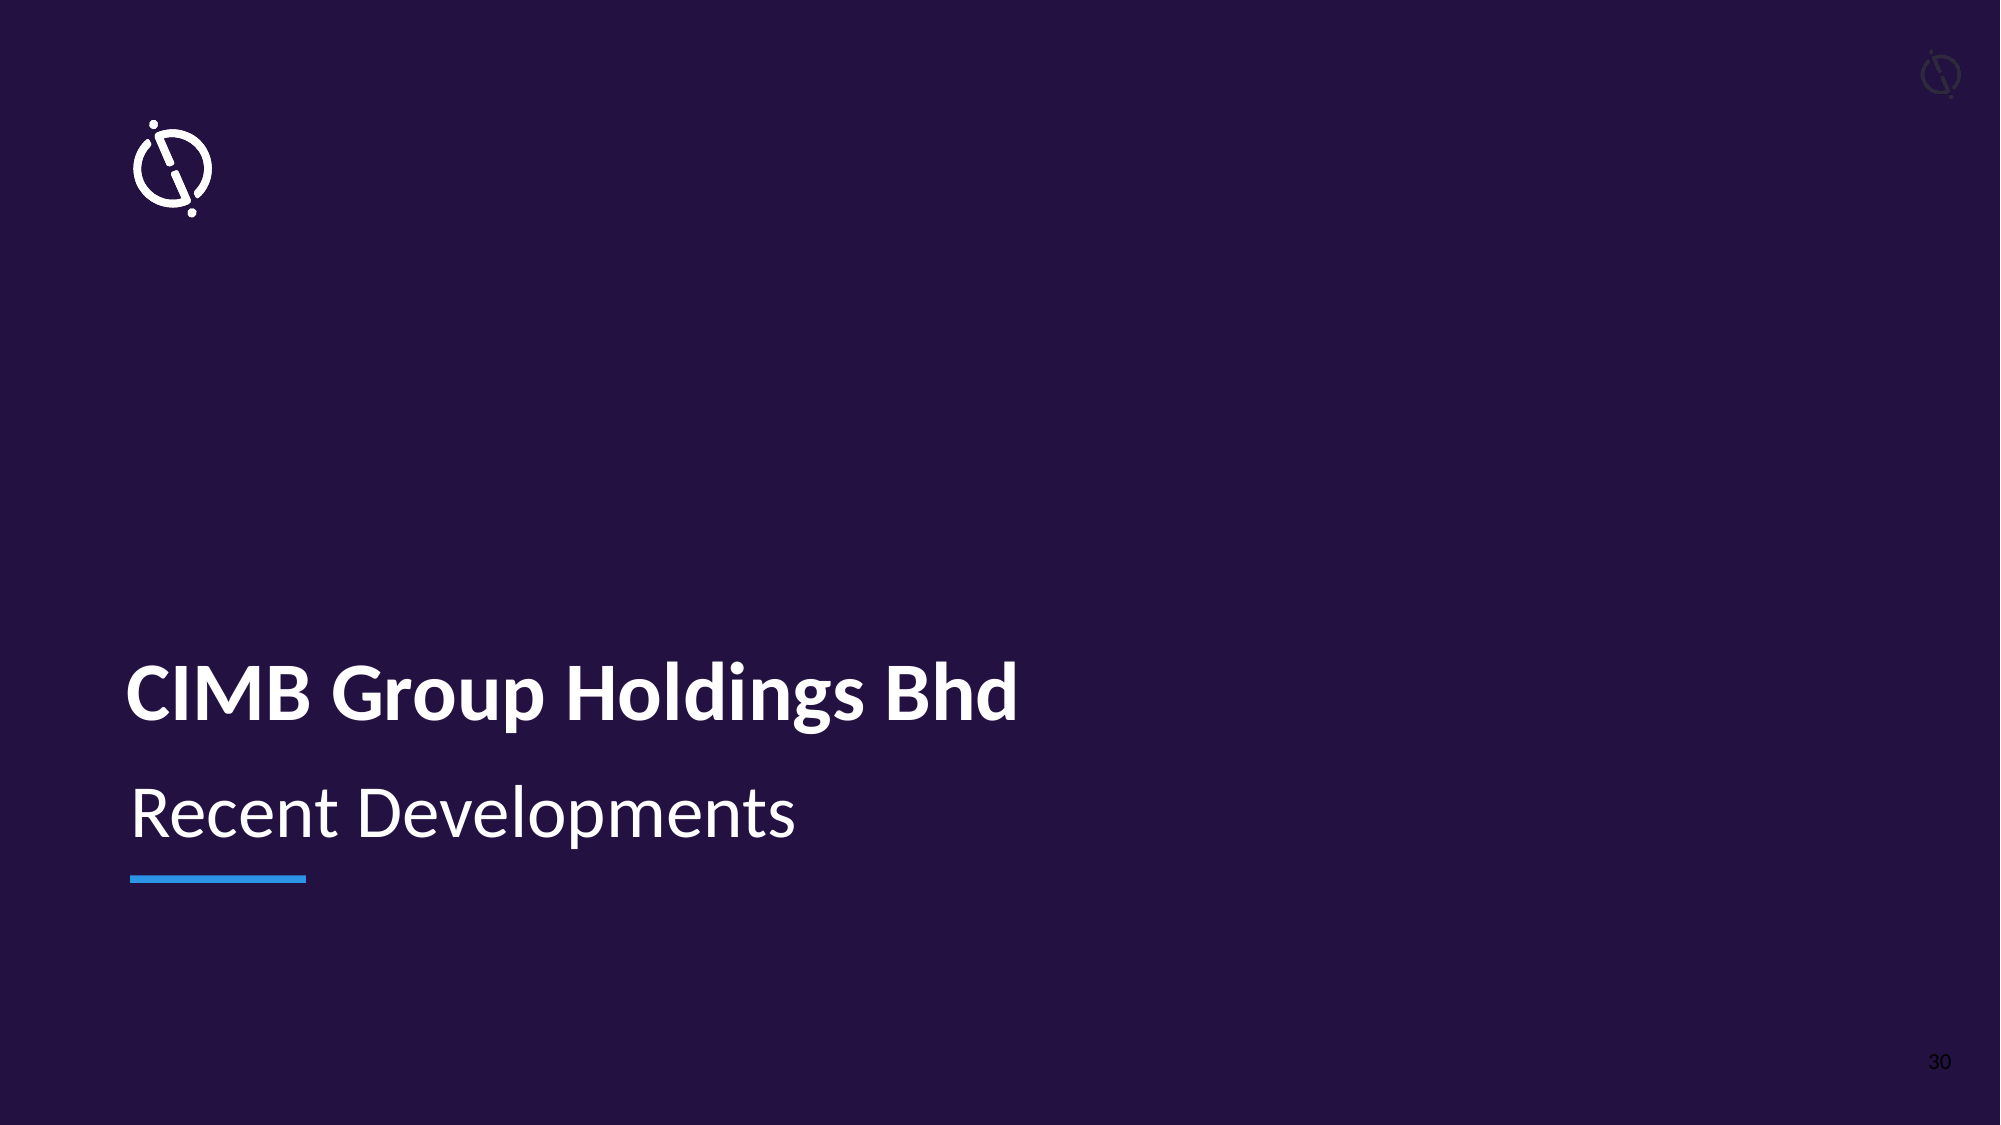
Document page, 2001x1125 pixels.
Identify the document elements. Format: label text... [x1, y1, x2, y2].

picture [1920, 49, 1961, 99]
list Recent Developments [130, 802, 1769, 872]
text_box CIMB Group Holdings Bhd [111, 620, 1872, 802]
